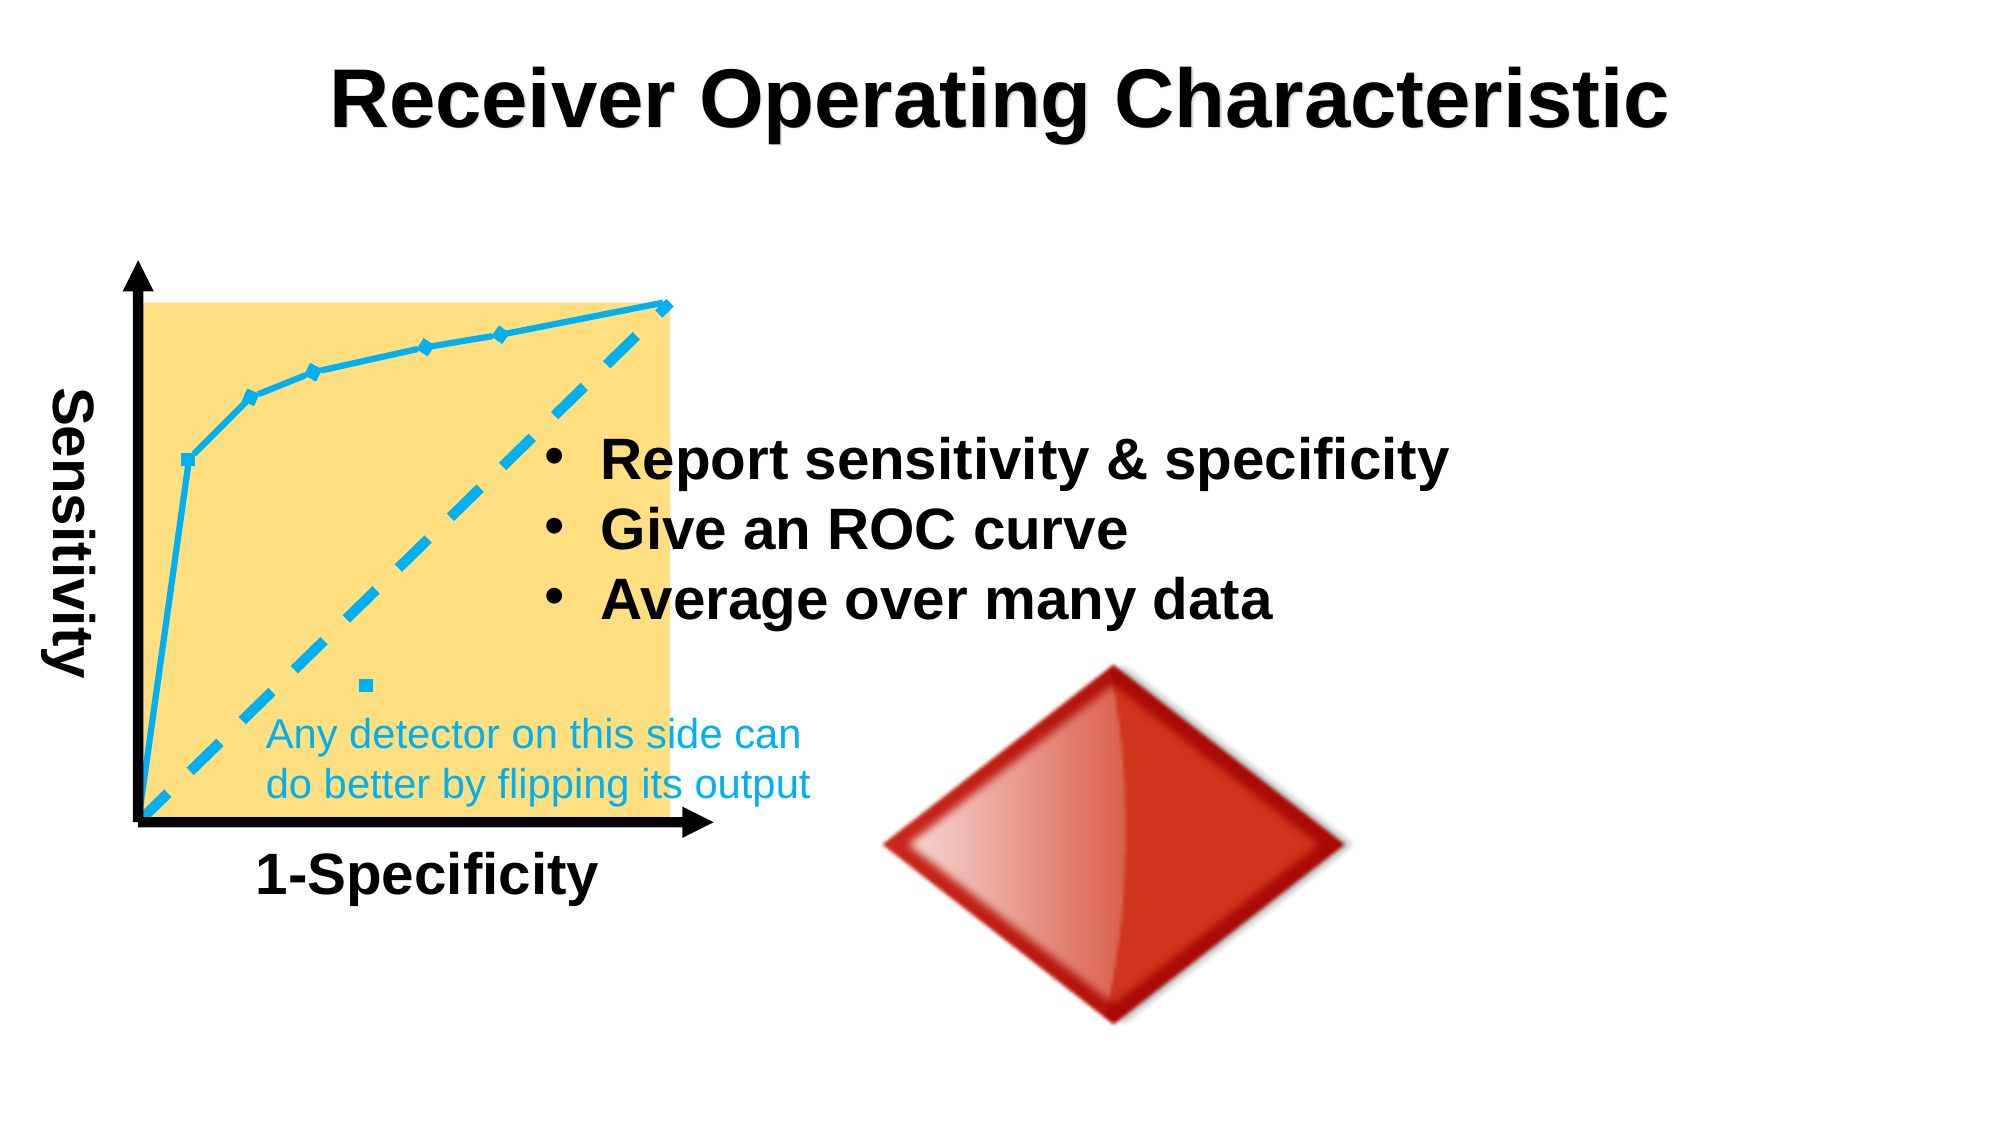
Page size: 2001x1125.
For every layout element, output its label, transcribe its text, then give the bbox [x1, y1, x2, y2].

text_box [307, 341, 432, 379]
text_box [432, 328, 507, 347]
text_box Sensitivity [34, 372, 120, 704]
text_box [244, 374, 307, 403]
text_box [138, 816, 714, 829]
text_box [184, 401, 248, 464]
text_box [141, 302, 671, 822]
text_box 1-Specificity [241, 829, 634, 914]
text_box [361, 681, 370, 690]
picture [856, 588, 1371, 1102]
text_box Any detector on this side can do better by flipping its output [251, 699, 851, 814]
text_box [131, 260, 145, 822]
title Receiver Operating Characteristic [33, 24, 1967, 163]
text_box Report sensitivity & specificity Give an ROC curve Average over many data [529, 413, 1480, 639]
